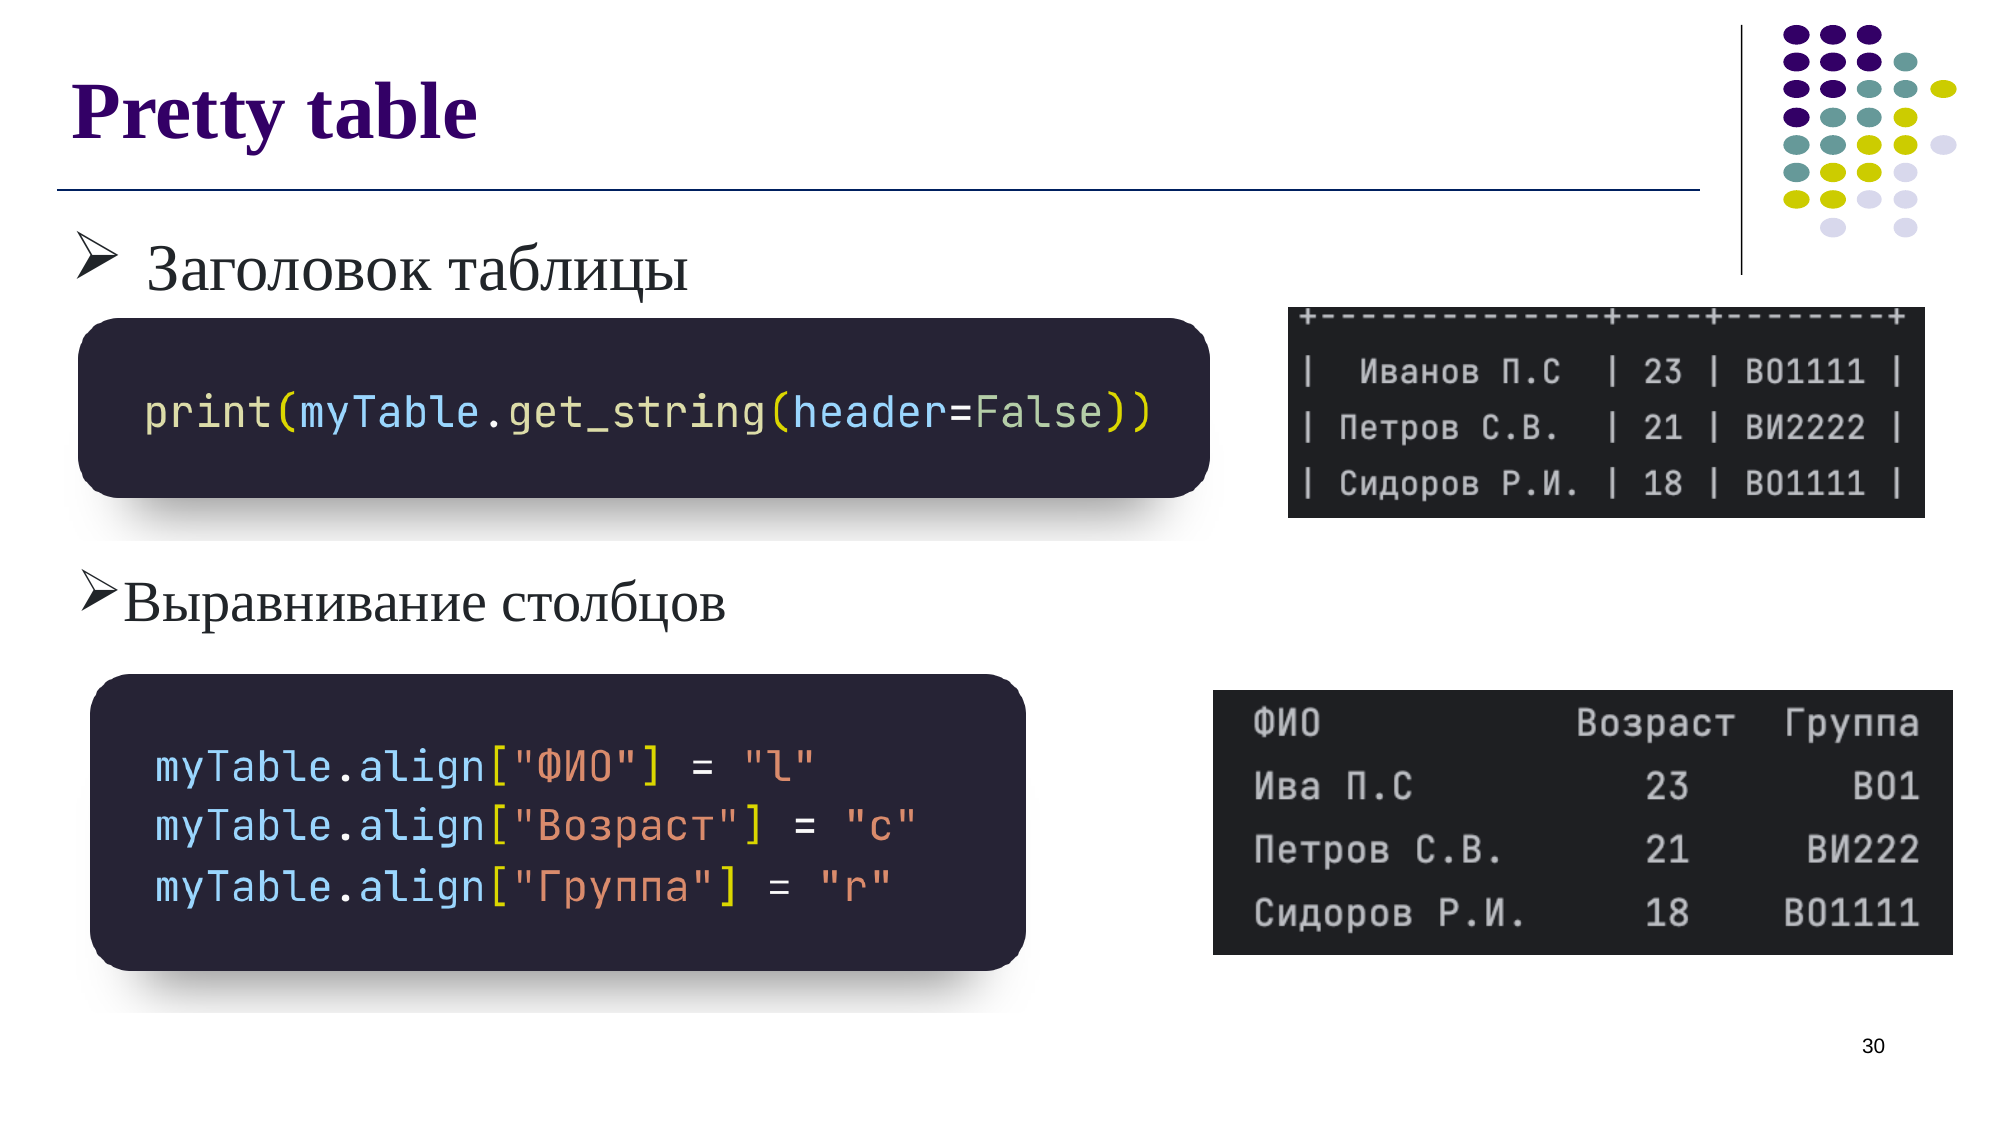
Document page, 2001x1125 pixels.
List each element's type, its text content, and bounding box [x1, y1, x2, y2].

title Pretty table [56, 60, 1745, 163]
picture [46, 631, 1069, 1014]
picture [34, 273, 1253, 541]
picture [1288, 307, 1925, 519]
slide_number 30 [1433, 1025, 1900, 1100]
text_box Выравнивание столбцов [61, 555, 743, 630]
text_box Заголовок таблицы [56, 216, 1058, 272]
picture [1213, 689, 1953, 955]
